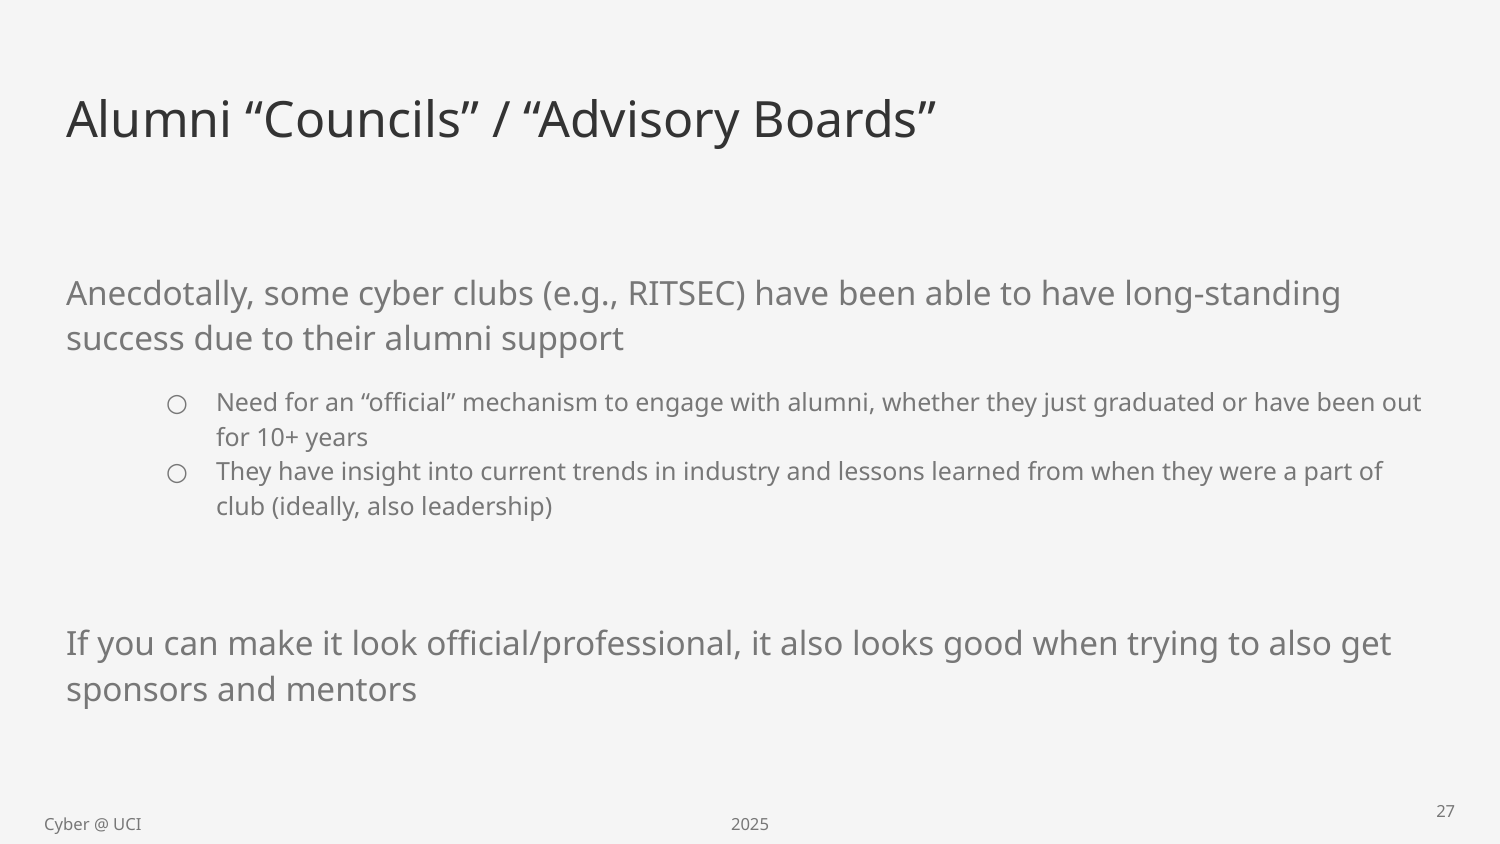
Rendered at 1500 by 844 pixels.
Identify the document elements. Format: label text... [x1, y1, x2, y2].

slide_number ‹#› [1415, 790, 1477, 835]
list Anecdotally, some cyber clubs (e.g., RITSEC) have been able to have long-standing success due to their alumni support Need for an “official” mechanism to engage with alumni, whether they just graduated or have been out for 10+ years They have insight into current trends in industry and lessons learned from when they were a part of club (ideally, also leadership) If you can make it look official/professional, it also looks good when trying to also get sponsors and mentors [51, 185, 1449, 747]
title Alumni “Councils” / “Advisory Boards” [51, 72, 1449, 167]
slide_number 2025 [711, 801, 789, 844]
slide_number Cyber @ UCI [28, 801, 158, 844]
